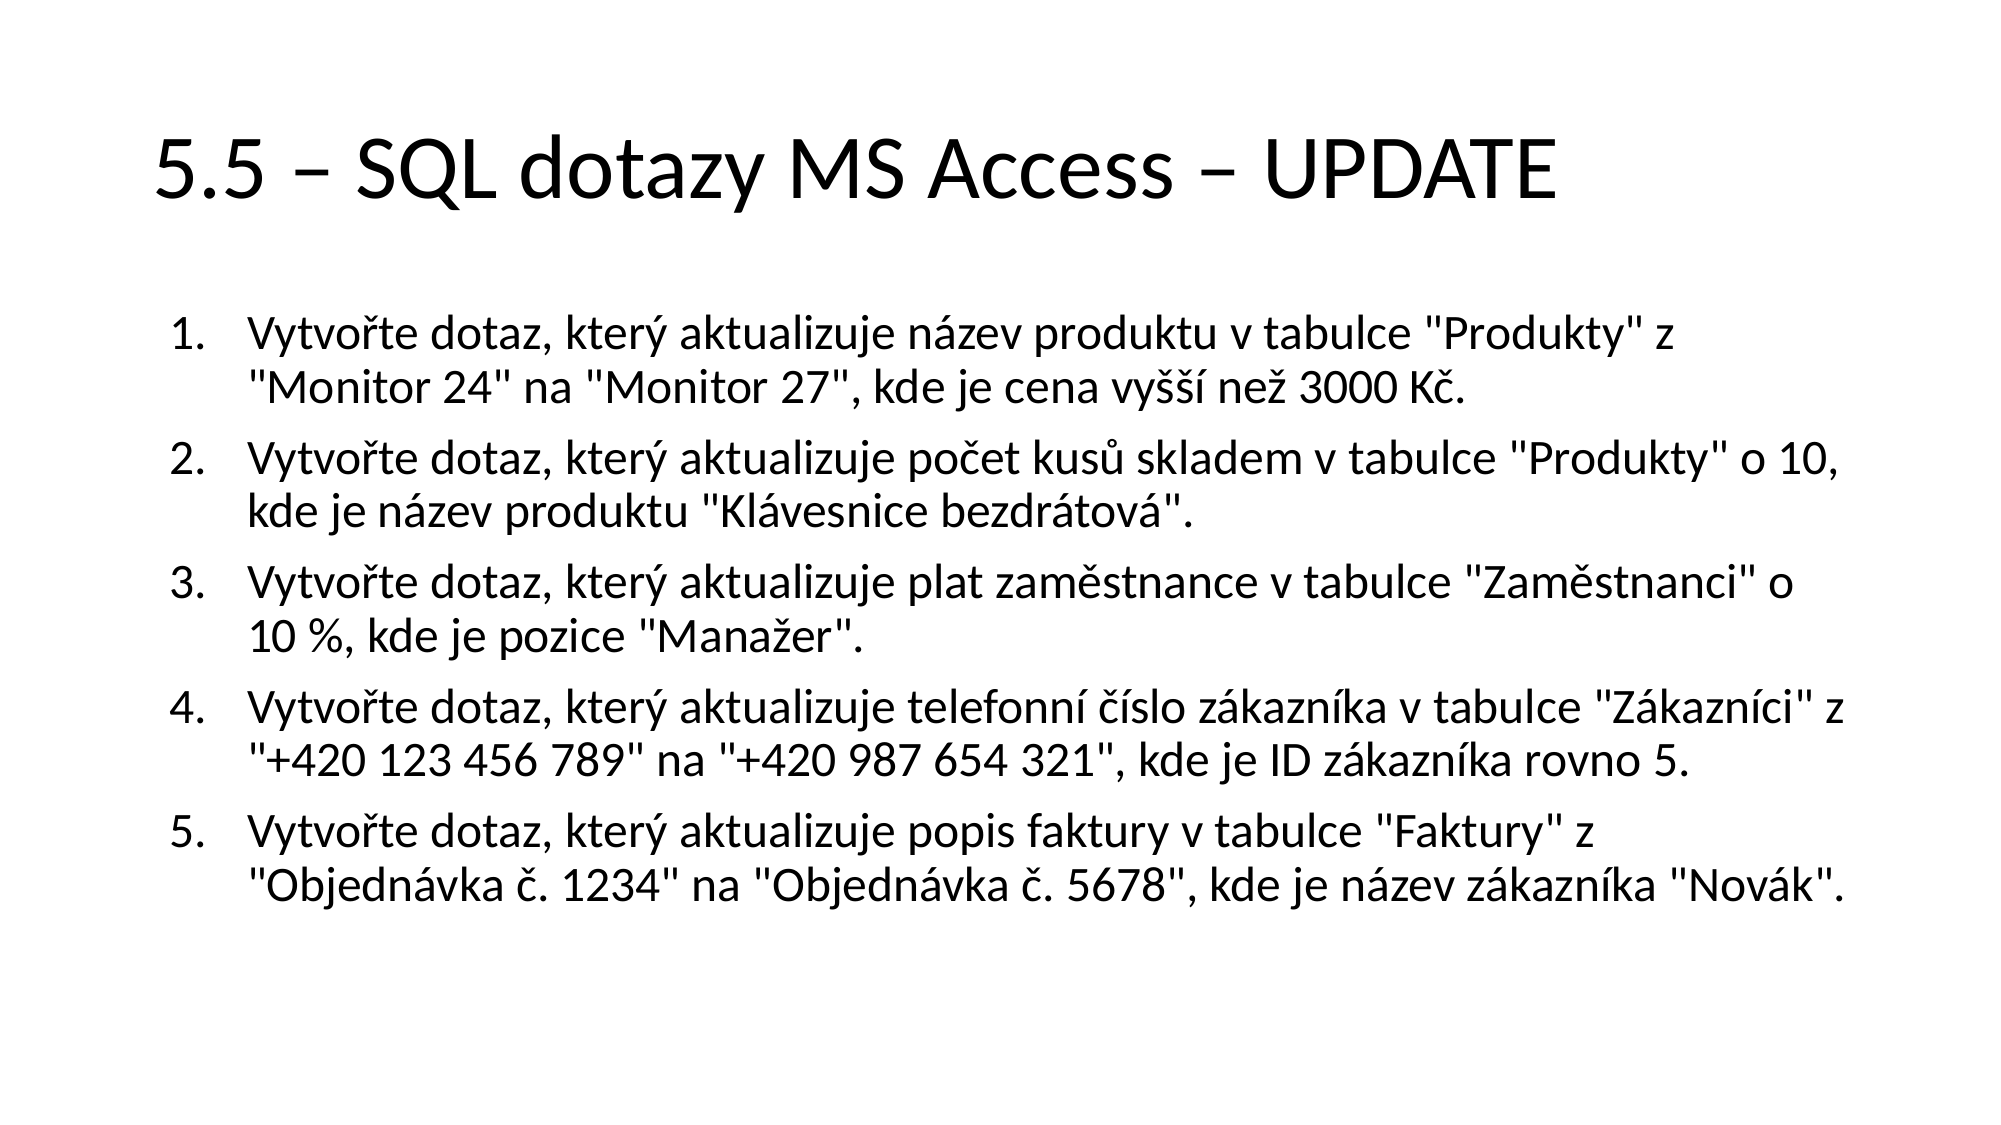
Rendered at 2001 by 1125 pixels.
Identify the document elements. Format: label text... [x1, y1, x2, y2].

title 5.5 – SQL dotazy MS Access – UPDATE [137, 59, 1863, 278]
list Vytvořte dotaz, který aktualizuje název produktu v tabulce "Produkty" z "Monitor 24" na "Monitor 27", kde je cena vyšší než 3000 Kč. Vytvořte dotaz, který aktualizuje počet kusů skladem v tabulce "Produkty" o 10, kde je název produktu "Klávesnice bezdrátová". Vytvořte dotaz, který aktualizuje plat zaměstnance v tabulce "Zaměstnanci" o 10 %, kde je pozice "Manažer". Vytvořte dotaz, který aktualizuje telefonní číslo zákazníka v tabulce "Zákazníci" z "+420 123 456 789" na "+420 987 654 321", kde je ID zákazníka rovno 5. Vytvořte dotaz, který aktualizuje popis faktury v tabulce "Faktury" z "Objednávka č. 1234" na "Objednávka č. 5678", kde je název zákazníka "Novák". [137, 299, 1863, 1014]
